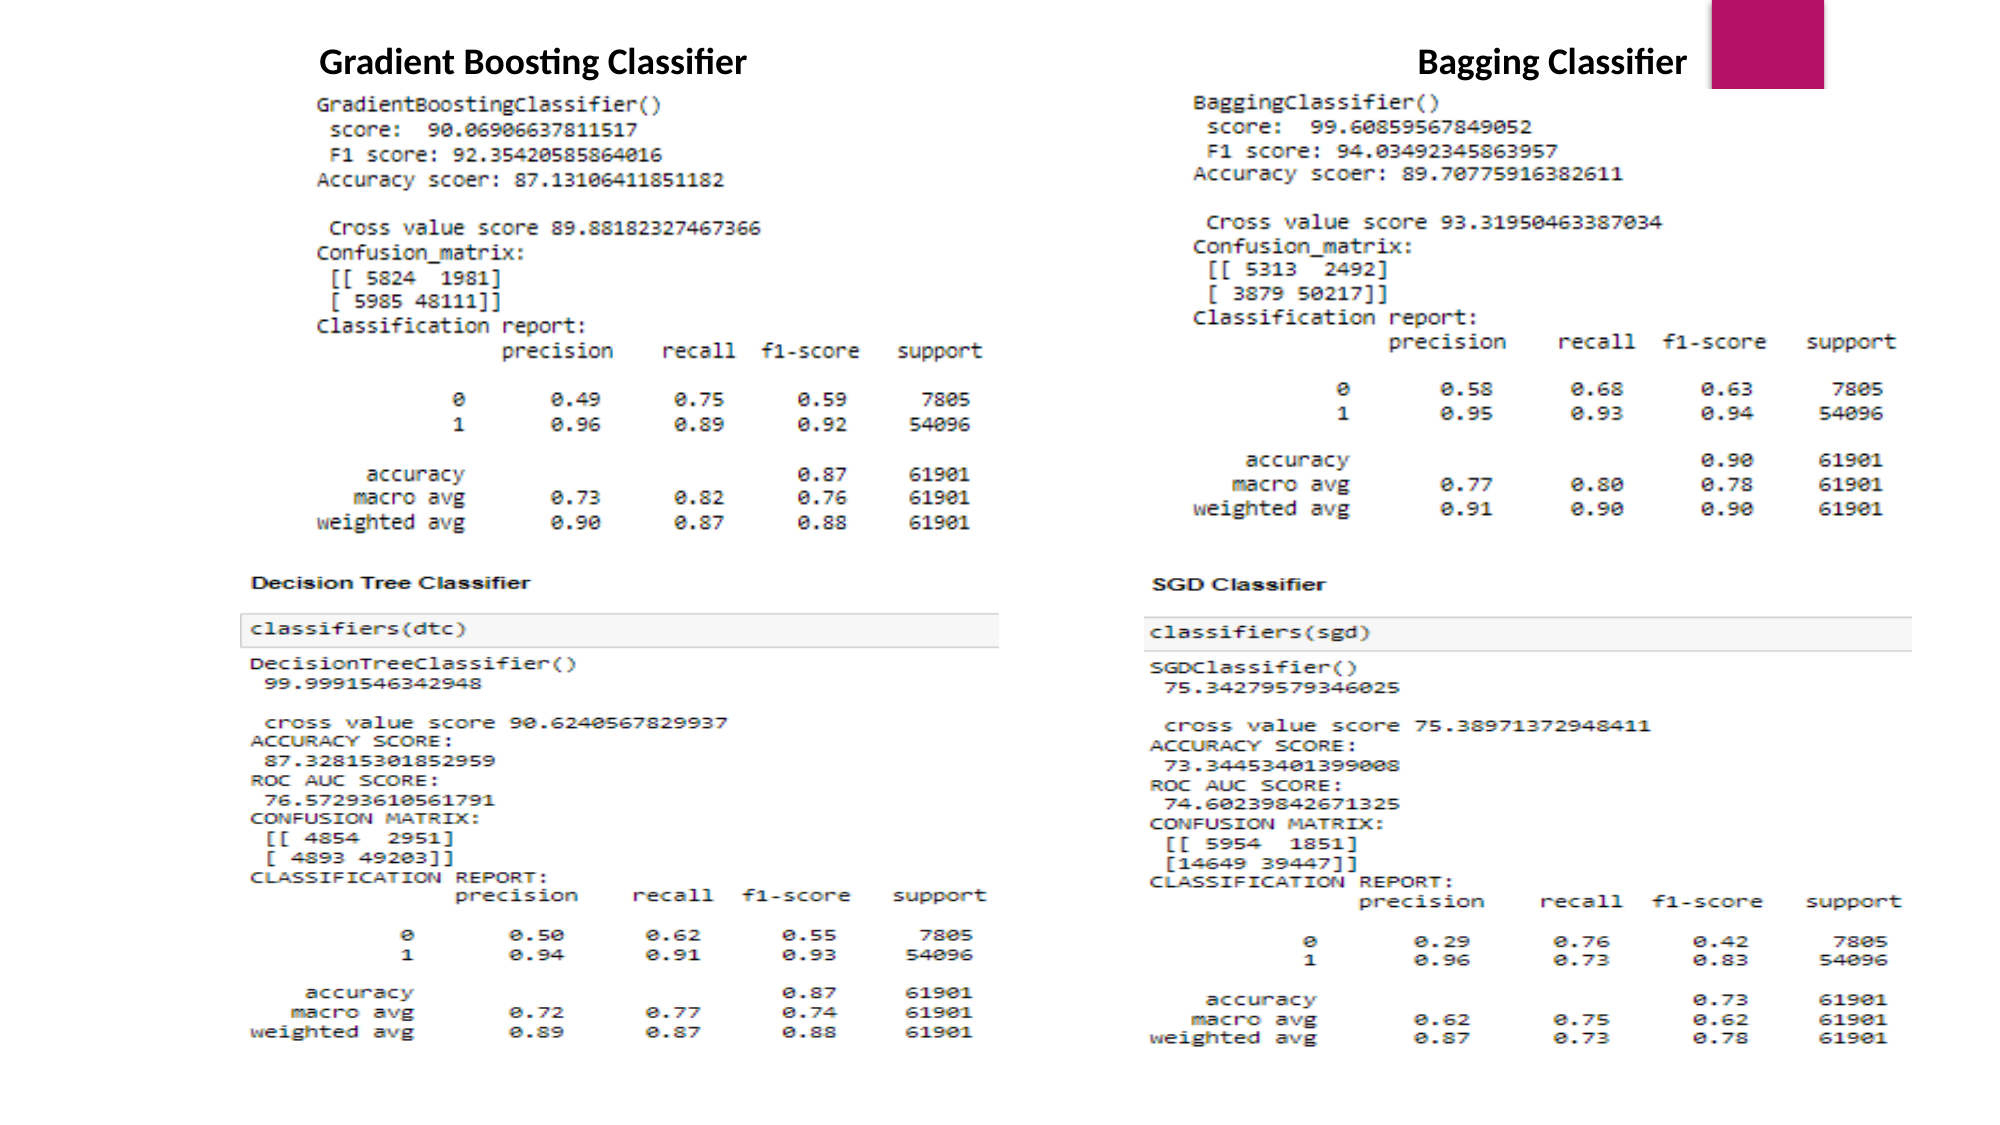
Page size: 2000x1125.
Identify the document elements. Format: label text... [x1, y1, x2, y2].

text_box Gradient Boosting Classifier [304, 29, 763, 90]
picture [240, 574, 1000, 1059]
text_box Bagging Classifier [1402, 29, 1703, 88]
picture [1143, 574, 1913, 1059]
picture [314, 89, 1000, 547]
picture [1188, 89, 1908, 528]
